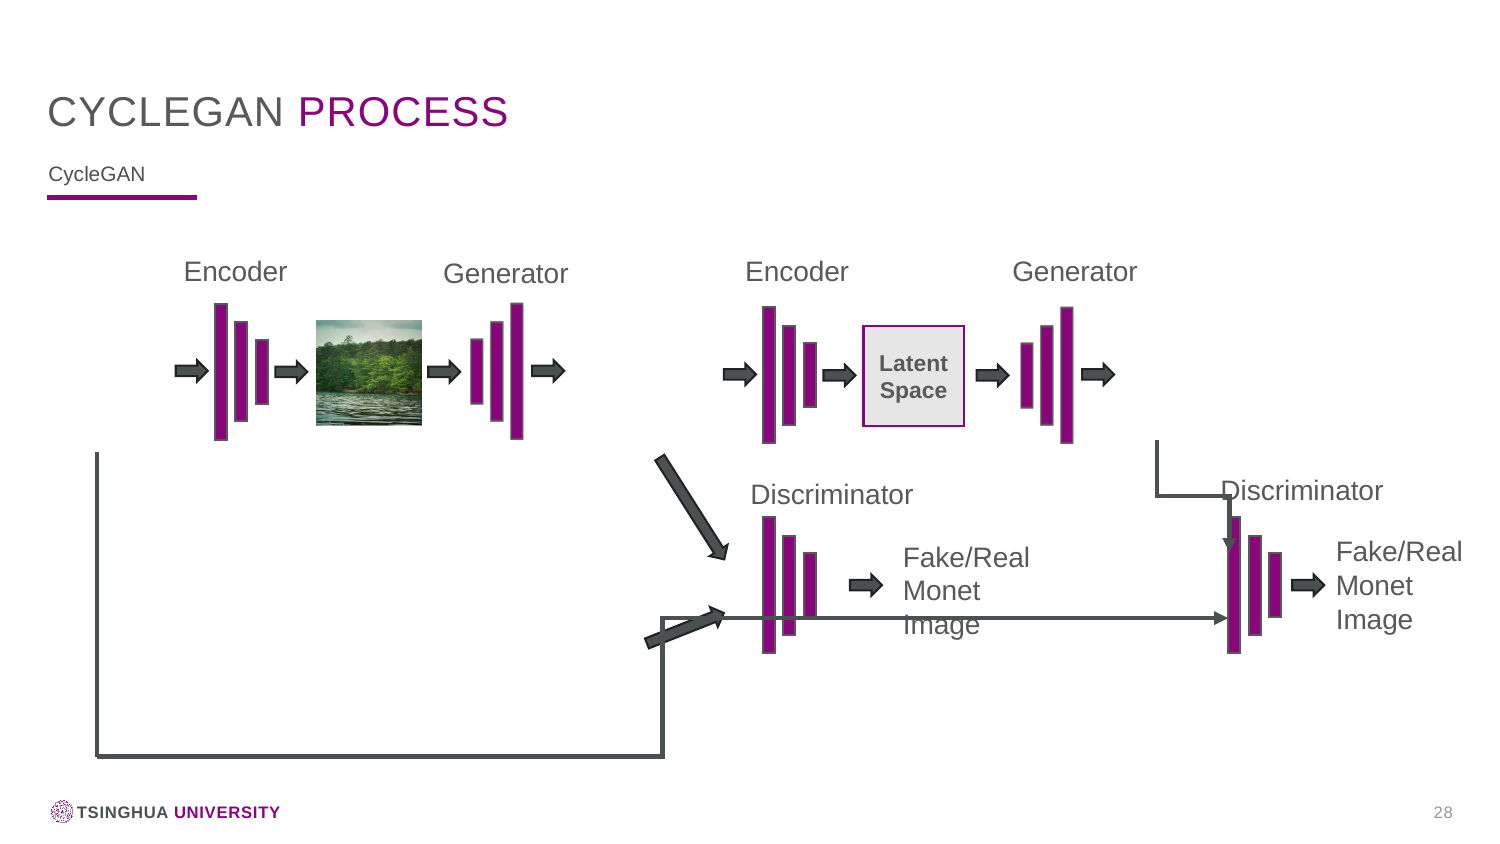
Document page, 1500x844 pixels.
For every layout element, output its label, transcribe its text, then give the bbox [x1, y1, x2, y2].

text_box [762, 307, 816, 444]
text_box Encoder [168, 246, 312, 295]
text_box [174, 357, 210, 384]
list Cyclegan Process [47, 38, 1453, 136]
picture [314, 318, 423, 427]
text_box Latent Space [862, 325, 965, 427]
list CycleGAN [48, 156, 1453, 180]
text_box Fake/Real Monet Image [1321, 526, 1480, 643]
picture [1020, 305, 1074, 444]
text_box Generator [993, 245, 1158, 295]
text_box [762, 517, 816, 618]
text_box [1137, 459, 1250, 533]
text_box Fake/Real Monet Image [888, 531, 1056, 616]
text_box [722, 361, 758, 388]
picture [470, 301, 524, 440]
text_box [822, 362, 857, 389]
picture [51, 800, 73, 823]
text_box [848, 572, 884, 599]
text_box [1228, 517, 1282, 654]
text_box Discriminator [731, 468, 933, 518]
text_box [975, 362, 1011, 389]
text_box [274, 358, 309, 385]
text_box [1081, 361, 1116, 388]
text_box [531, 357, 566, 384]
text_box [427, 358, 462, 385]
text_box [214, 303, 268, 440]
text_box Discriminator [1250, 465, 1403, 514]
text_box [96, 618, 1229, 757]
text_box [1291, 572, 1321, 599]
text_box Encoder [730, 246, 873, 295]
text_box Generator [423, 248, 588, 297]
text_box [699, 605, 726, 616]
text_box [653, 453, 730, 561]
